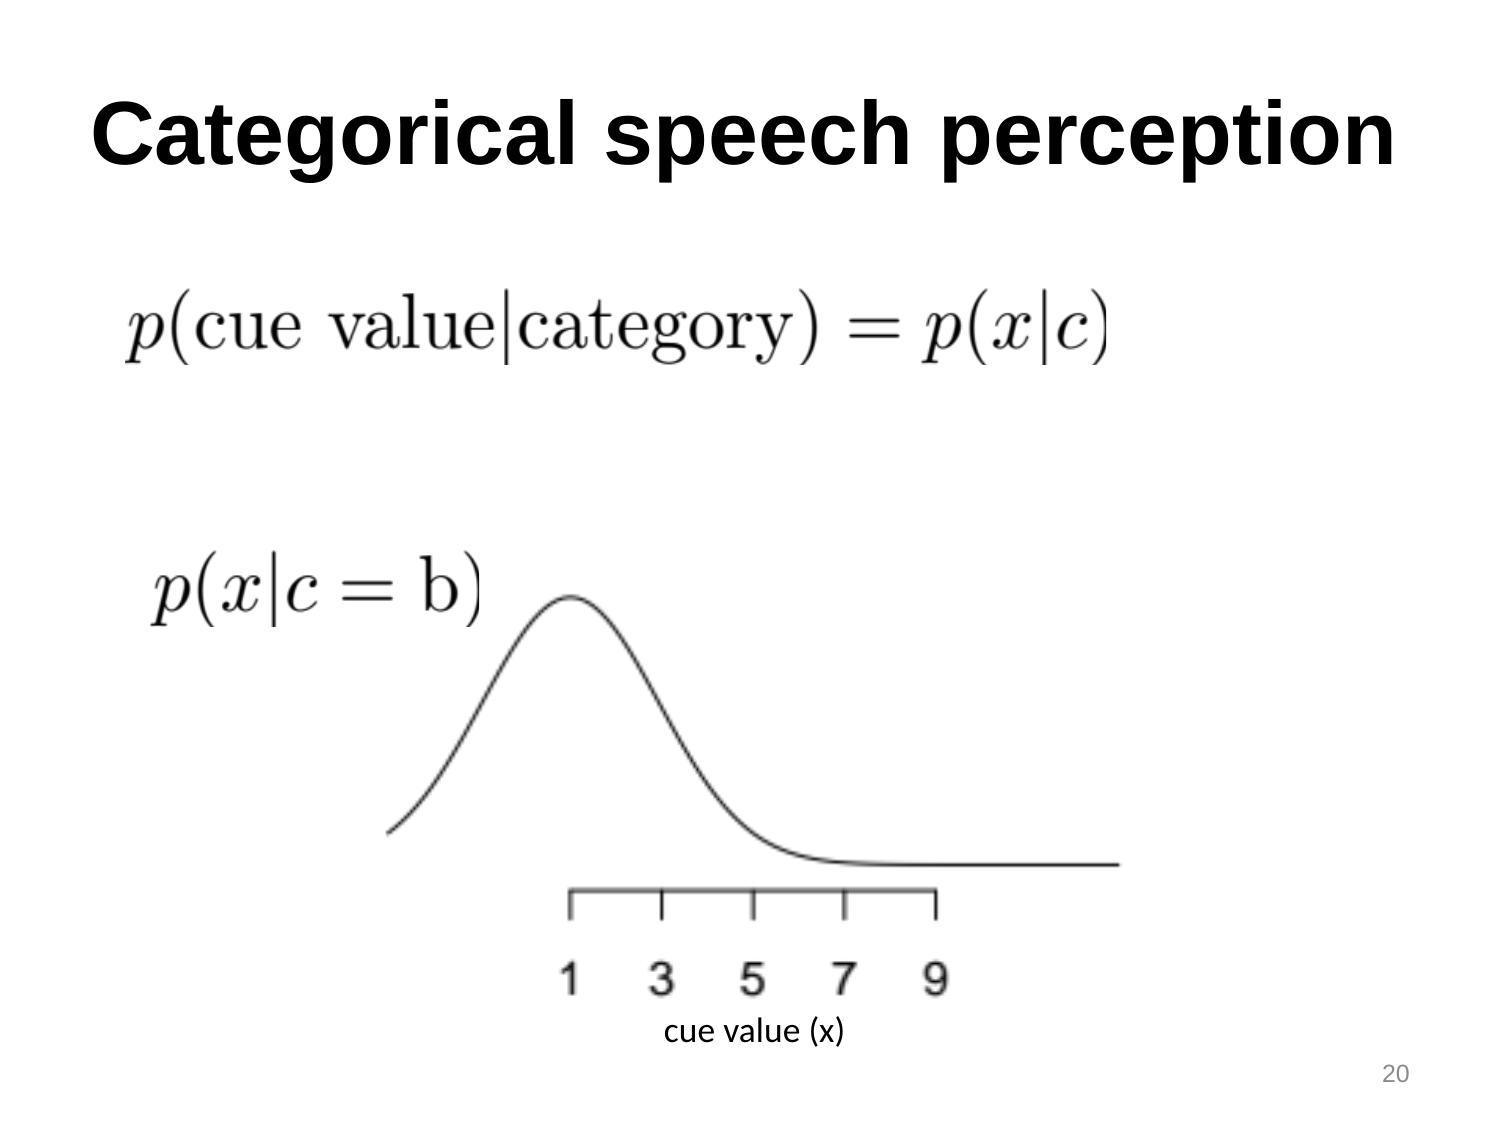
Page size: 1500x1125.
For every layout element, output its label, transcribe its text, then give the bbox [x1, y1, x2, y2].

slide_number 20 [1266, 1042, 1425, 1103]
title Categorical speech perception [75, 45, 1425, 233]
picture [124, 287, 1263, 1125]
